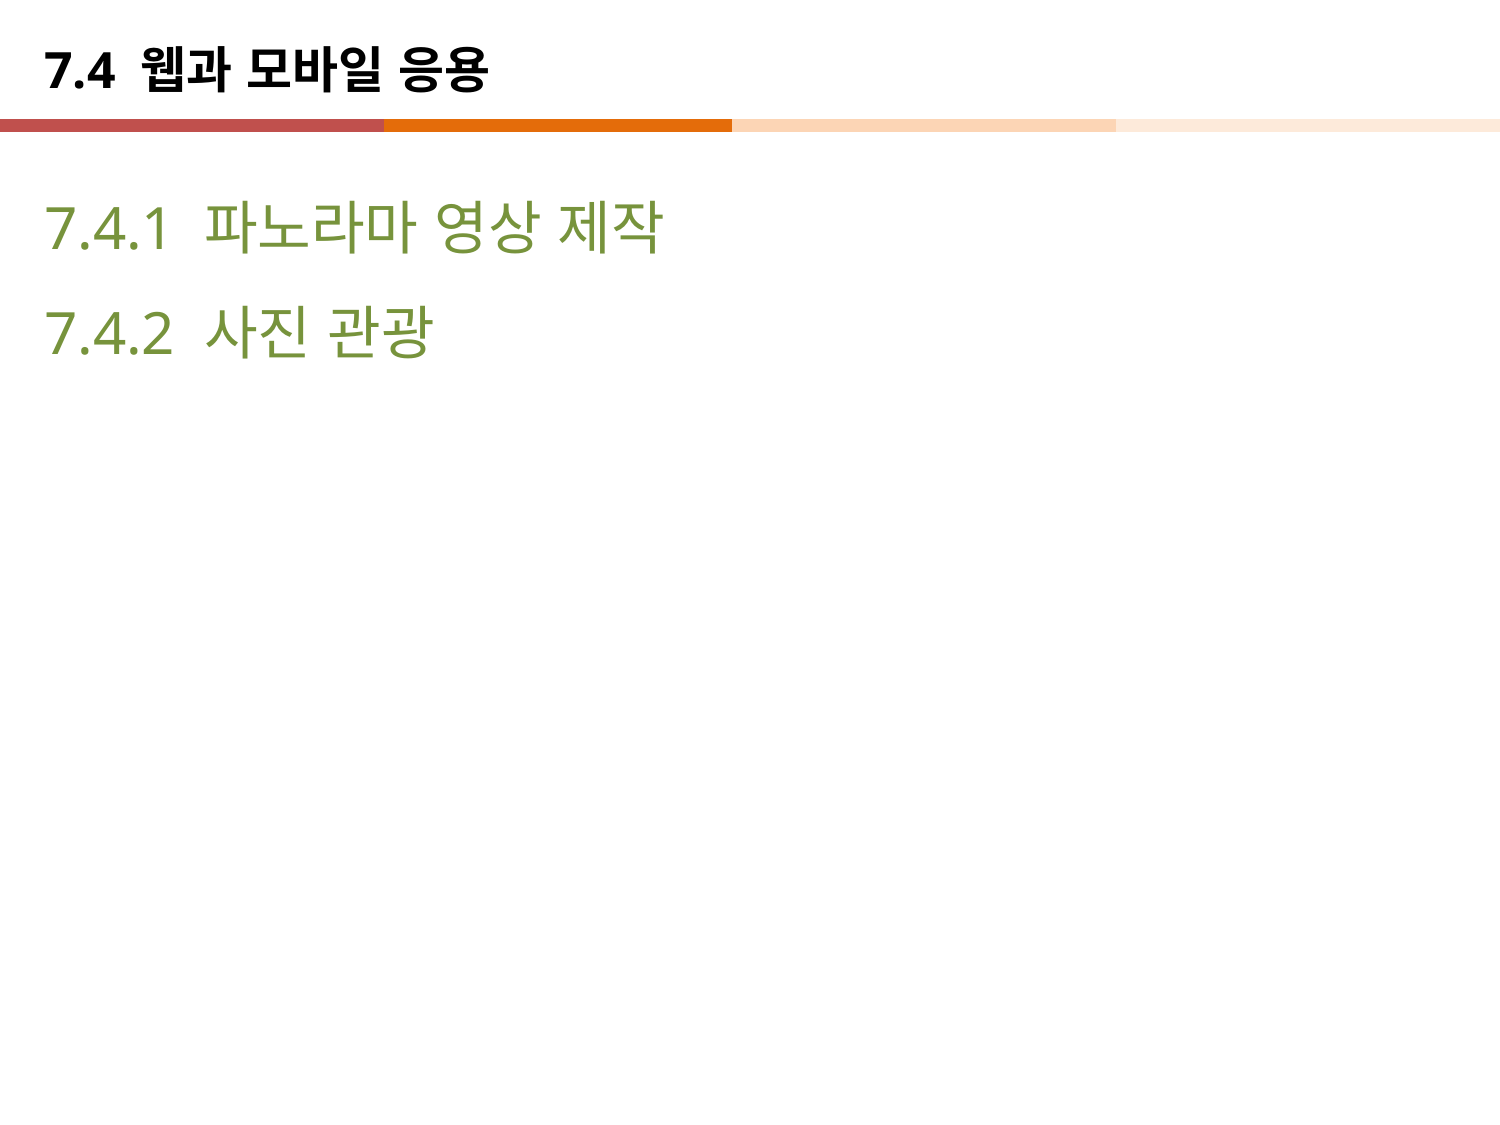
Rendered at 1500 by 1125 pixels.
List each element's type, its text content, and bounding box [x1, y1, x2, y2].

title 7.4 웹과 모바일 응용 [29, 23, 1270, 114]
list 7.4.1 파노라마 영상 제작 7.4.2 사진 관광 [29, 148, 1471, 1083]
